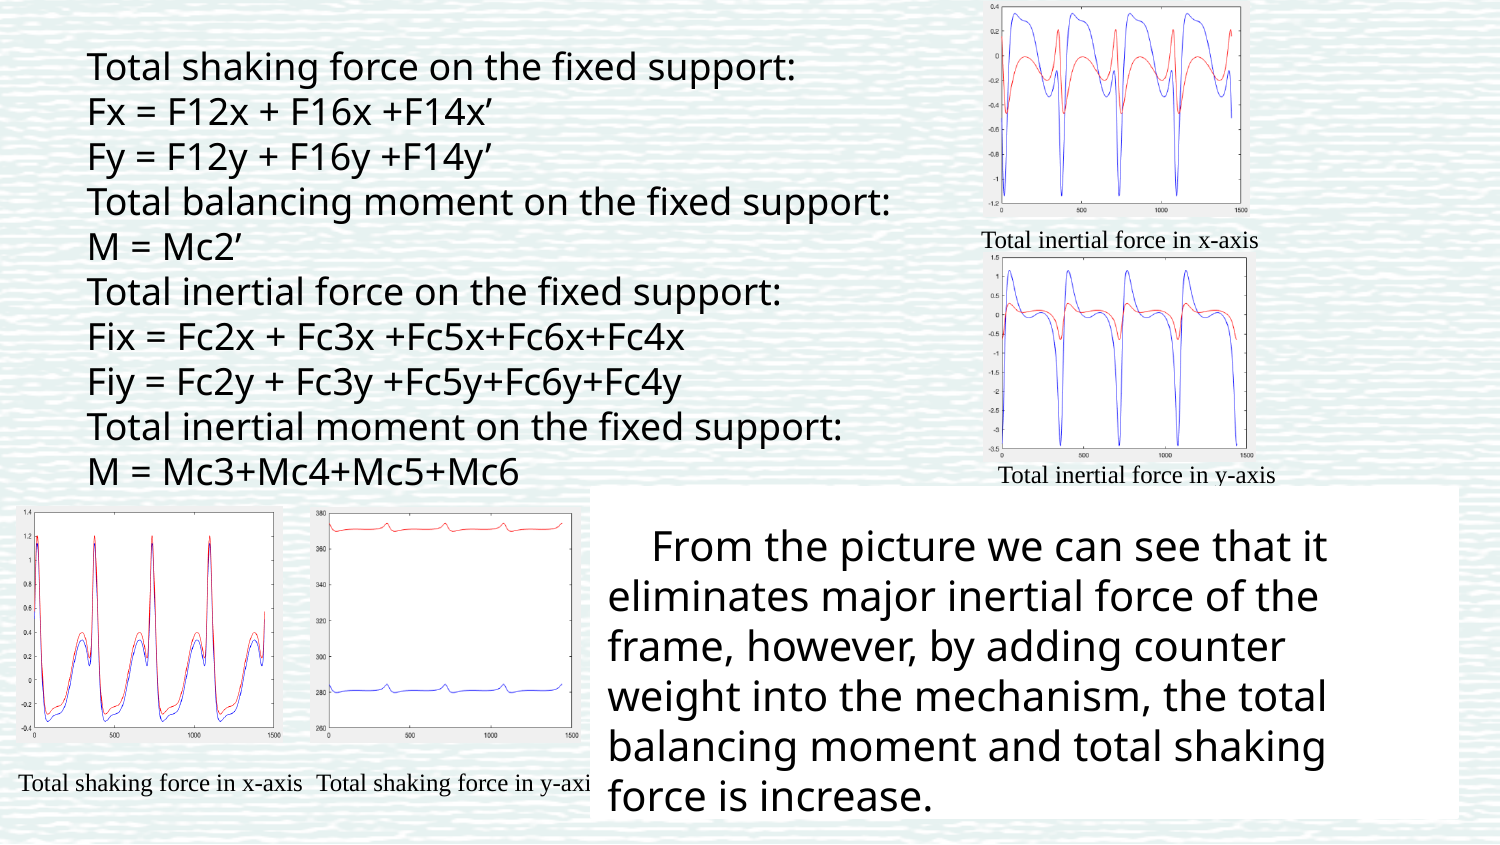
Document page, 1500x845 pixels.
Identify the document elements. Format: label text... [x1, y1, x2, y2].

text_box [592, 487, 1458, 817]
picture [16, 505, 283, 743]
text_box Total shaking force in x-axis [3, 758, 301, 804]
text_box Total inertial force in x-axis [966, 216, 1291, 261]
picture [982, 1, 1250, 217]
picture [982, 252, 1256, 462]
text_box Total shaking force on the fixed support: Fx = F12x + F16x +F14x’ Fy = F12y + F16y +F14y’ Total balancing moment on the fixed support: M = Mc2’ Total inertial force on the fixed support: Fix = Fc2x + Fc3x +Fc5x+Fc6x+Fc4x Fiy = Fc2y + Fc3y +Fc5y+Fc6y+Fc4y Total inertial moment on the fixed support: M = Mc3+Mc4+Mc5+Mc6 [28, 35, 983, 501]
text_box Total shaking force in y-axis [301, 758, 587, 804]
text_box Total inertial force in y-axis [983, 451, 1308, 486]
picture [310, 507, 581, 744]
